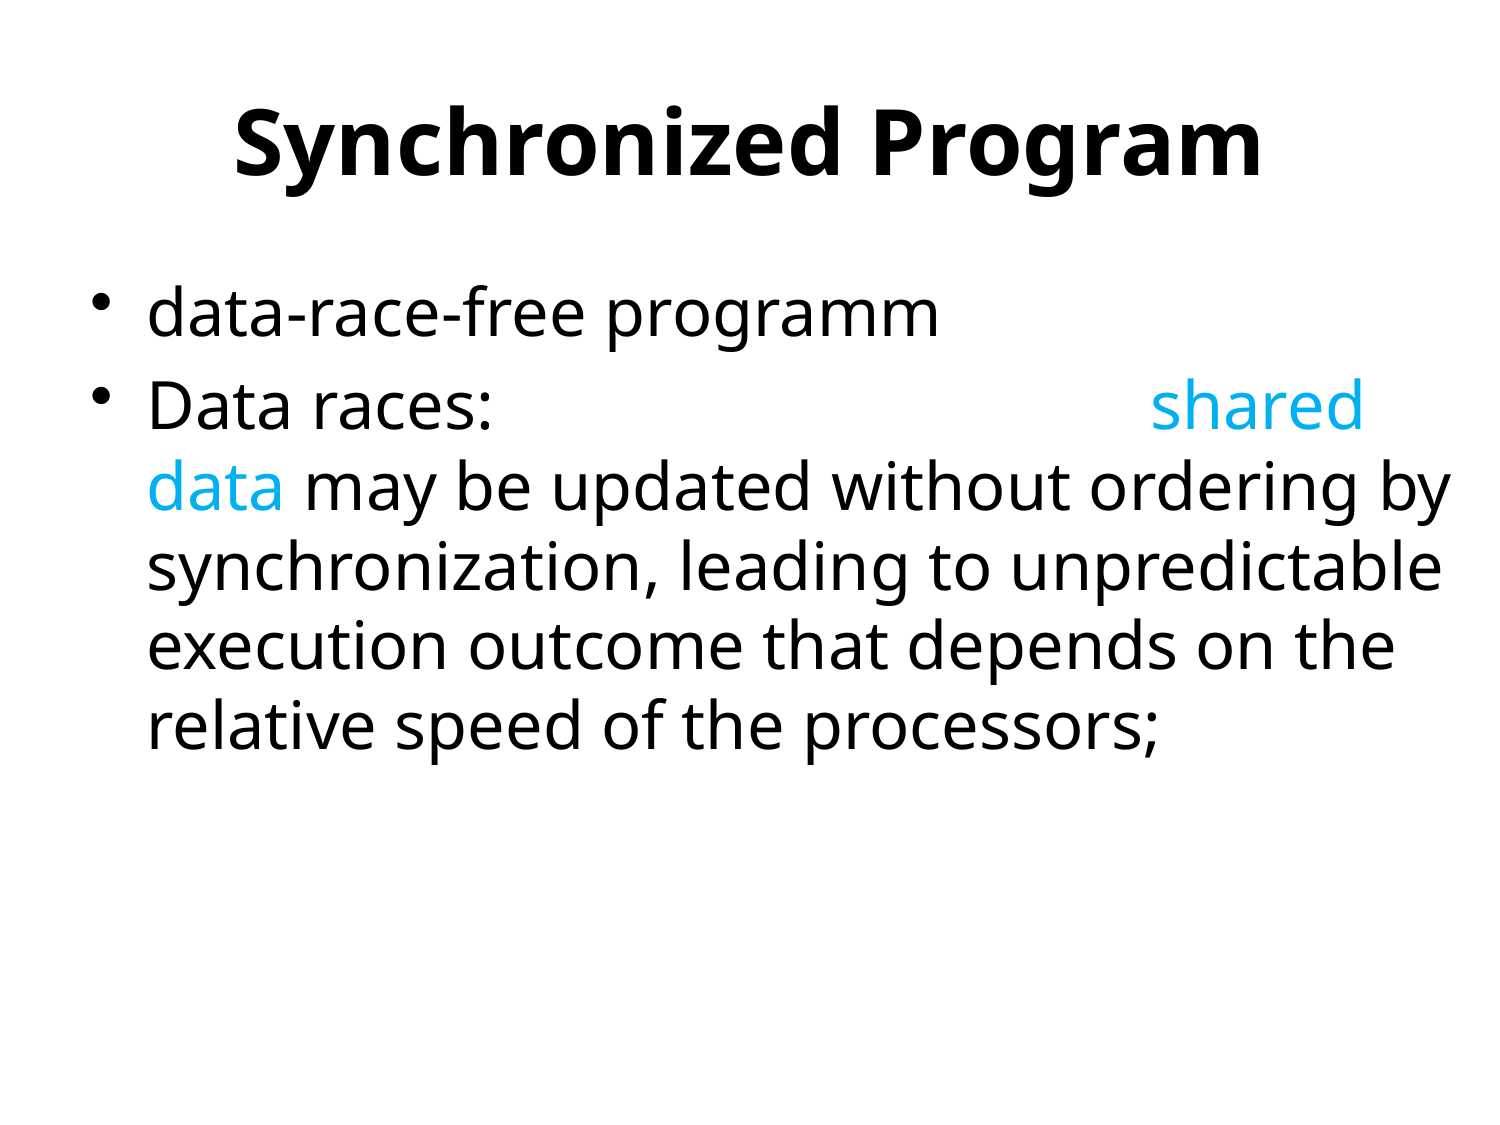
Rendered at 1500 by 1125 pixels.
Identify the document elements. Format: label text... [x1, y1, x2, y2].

title Synchronized Program [0, 45, 1500, 233]
list data-race-free programm Data races: shared data may be updated without ordering by synchronization, leading to unpredictable execution outcome that depends on the relative speed of the processors; [75, 262, 1500, 1125]
